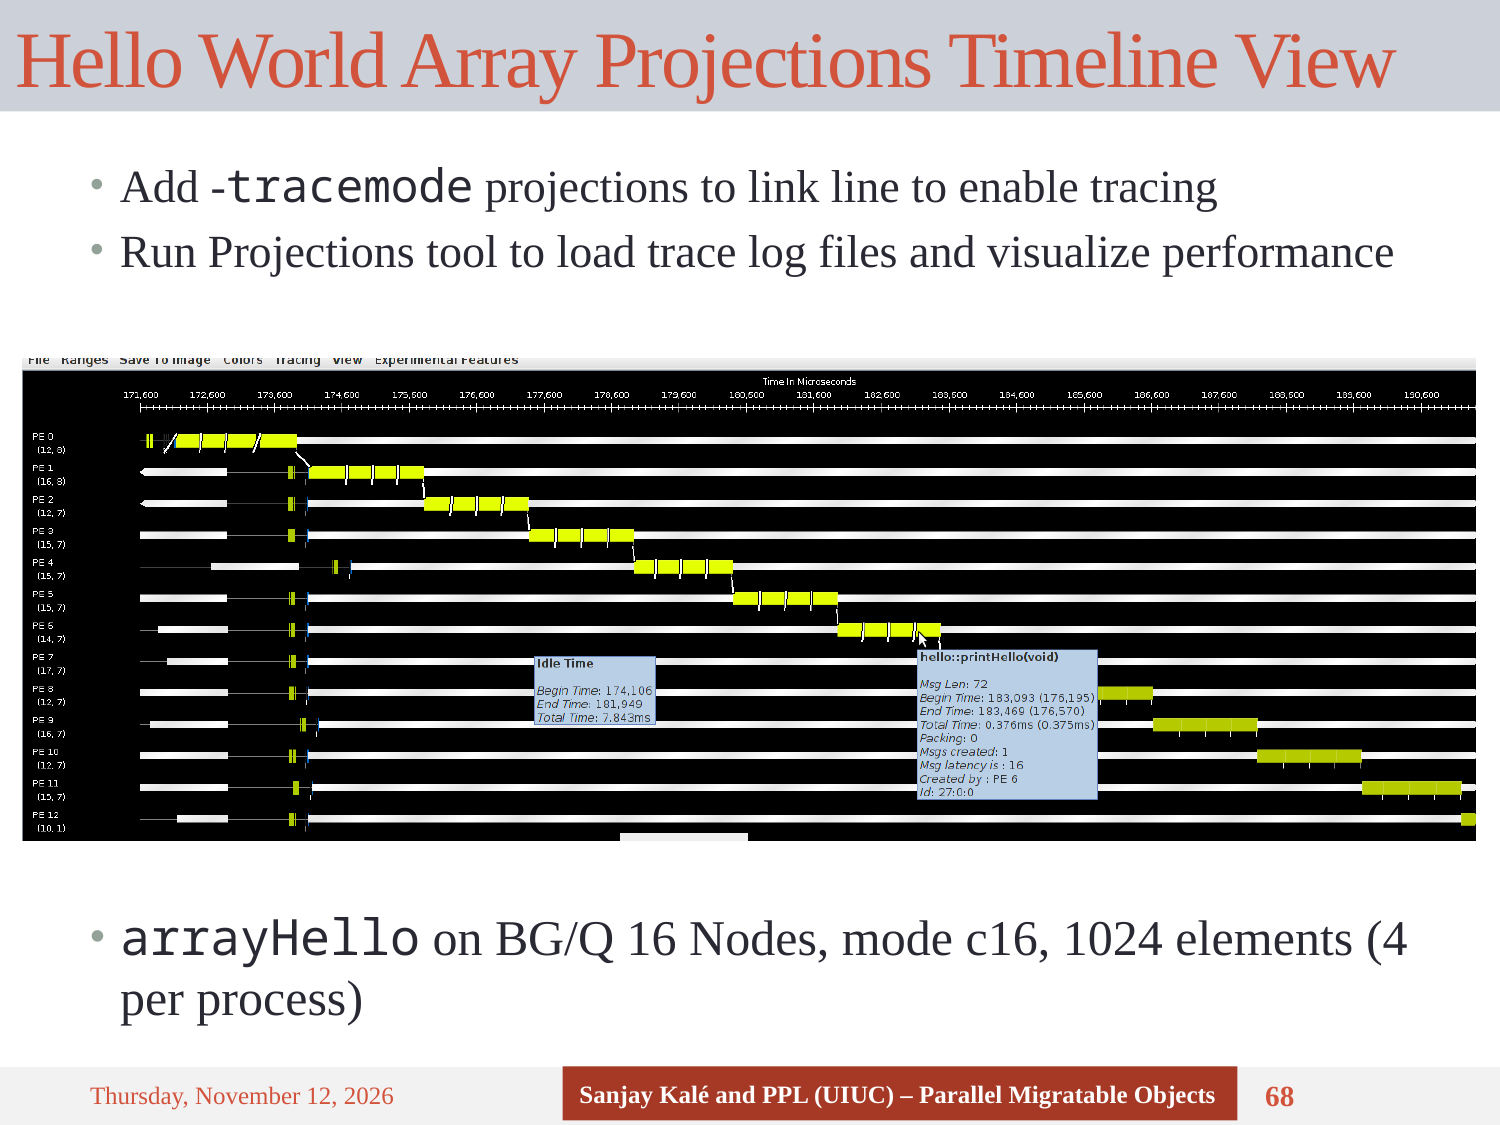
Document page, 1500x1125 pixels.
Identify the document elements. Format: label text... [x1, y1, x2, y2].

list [22, 300, 1476, 899]
slide_number 68 [1250, 1067, 1425, 1122]
list arrayHello on BG/Q 16 Nodes, mode c16, 1024 elements (4 per process) [75, 907, 1425, 1040]
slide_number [75, 1067, 550, 1122]
list Add -tracemode projections to link line to enable tracing Run Projections tool to load trace log files and visualize performance [75, 149, 1425, 297]
footer Sanjay Kalé and PPL (UIUC) – Parallel Migratable Objects [562, 1066, 1238, 1121]
title Hello World Array Projections Timeline View [0, 0, 1500, 112]
